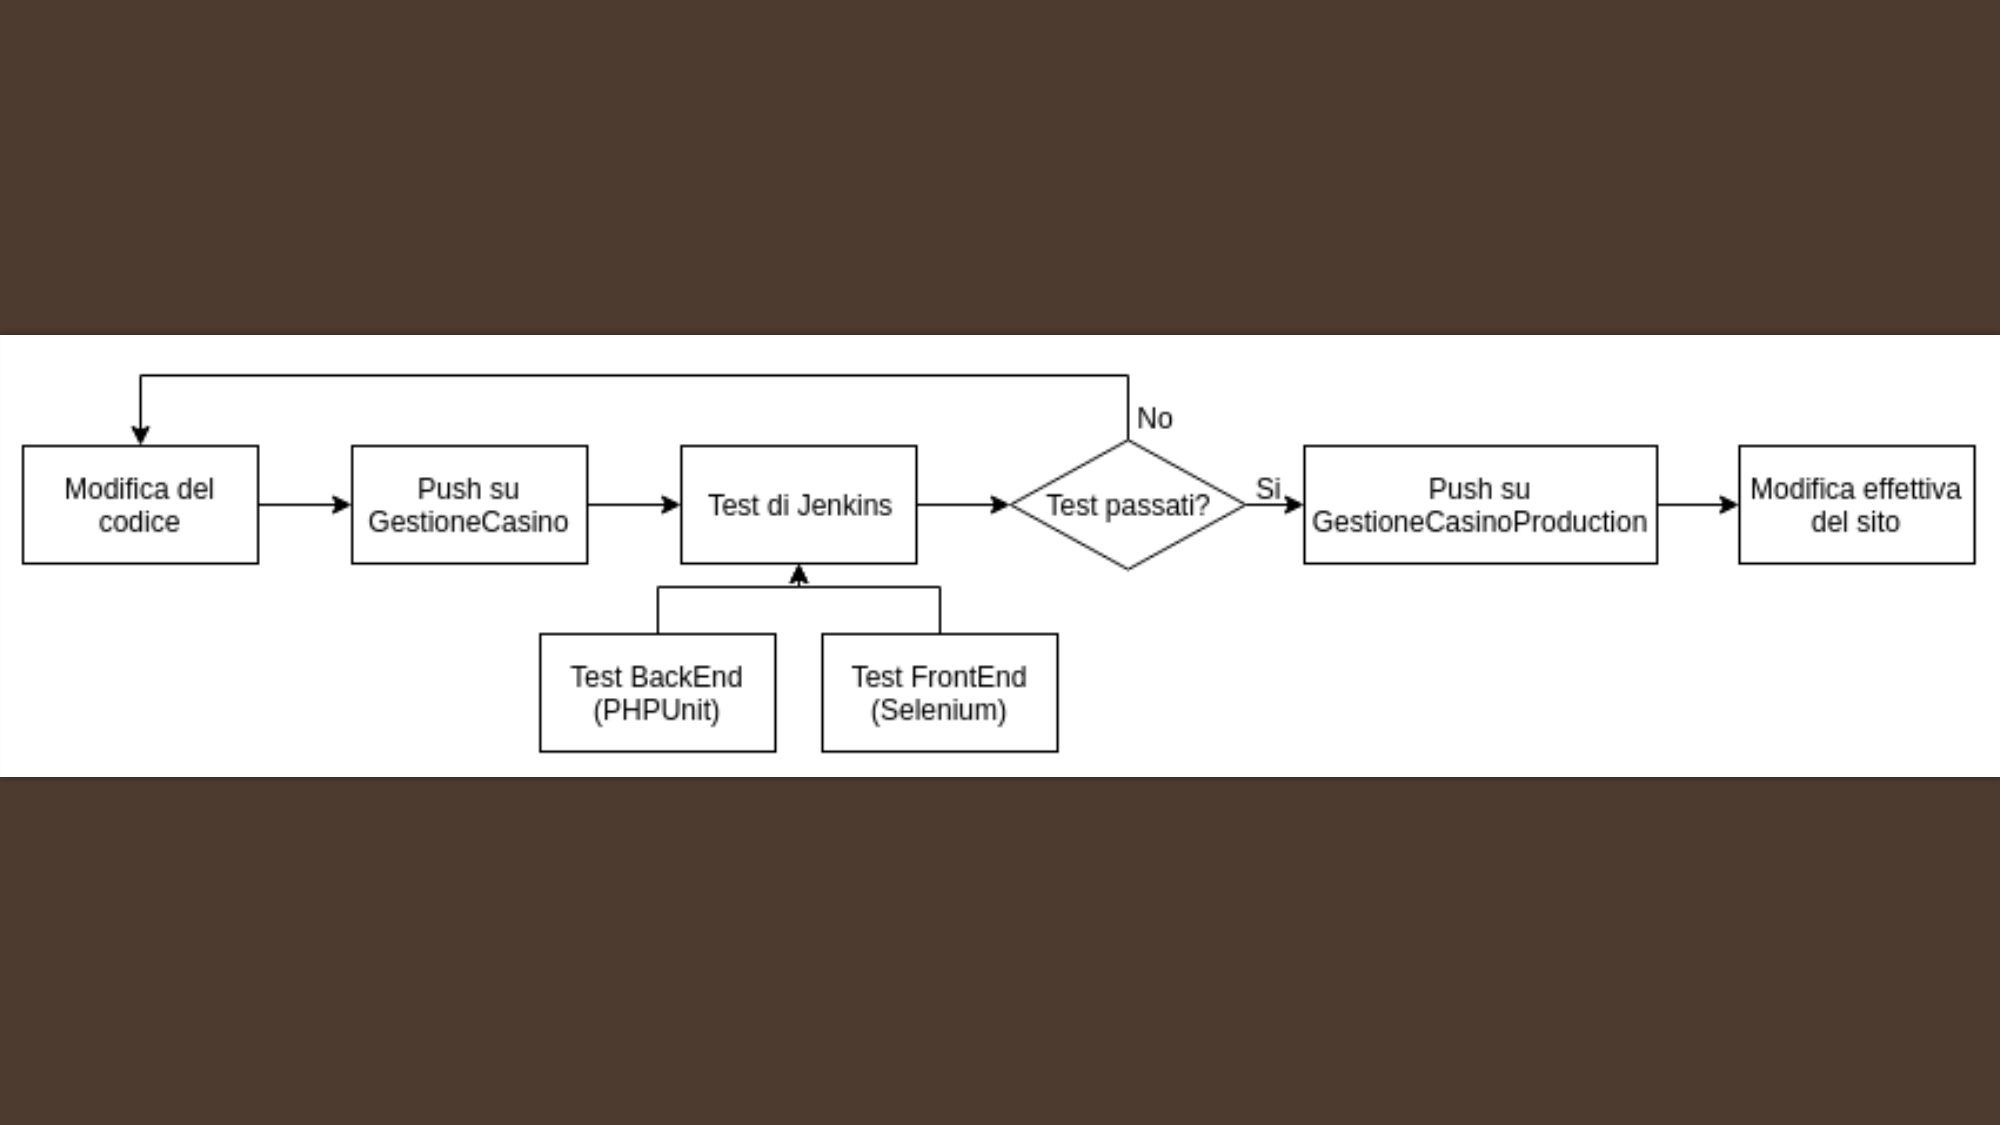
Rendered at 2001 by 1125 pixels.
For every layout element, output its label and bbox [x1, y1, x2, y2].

list [0, 334, 2000, 778]
